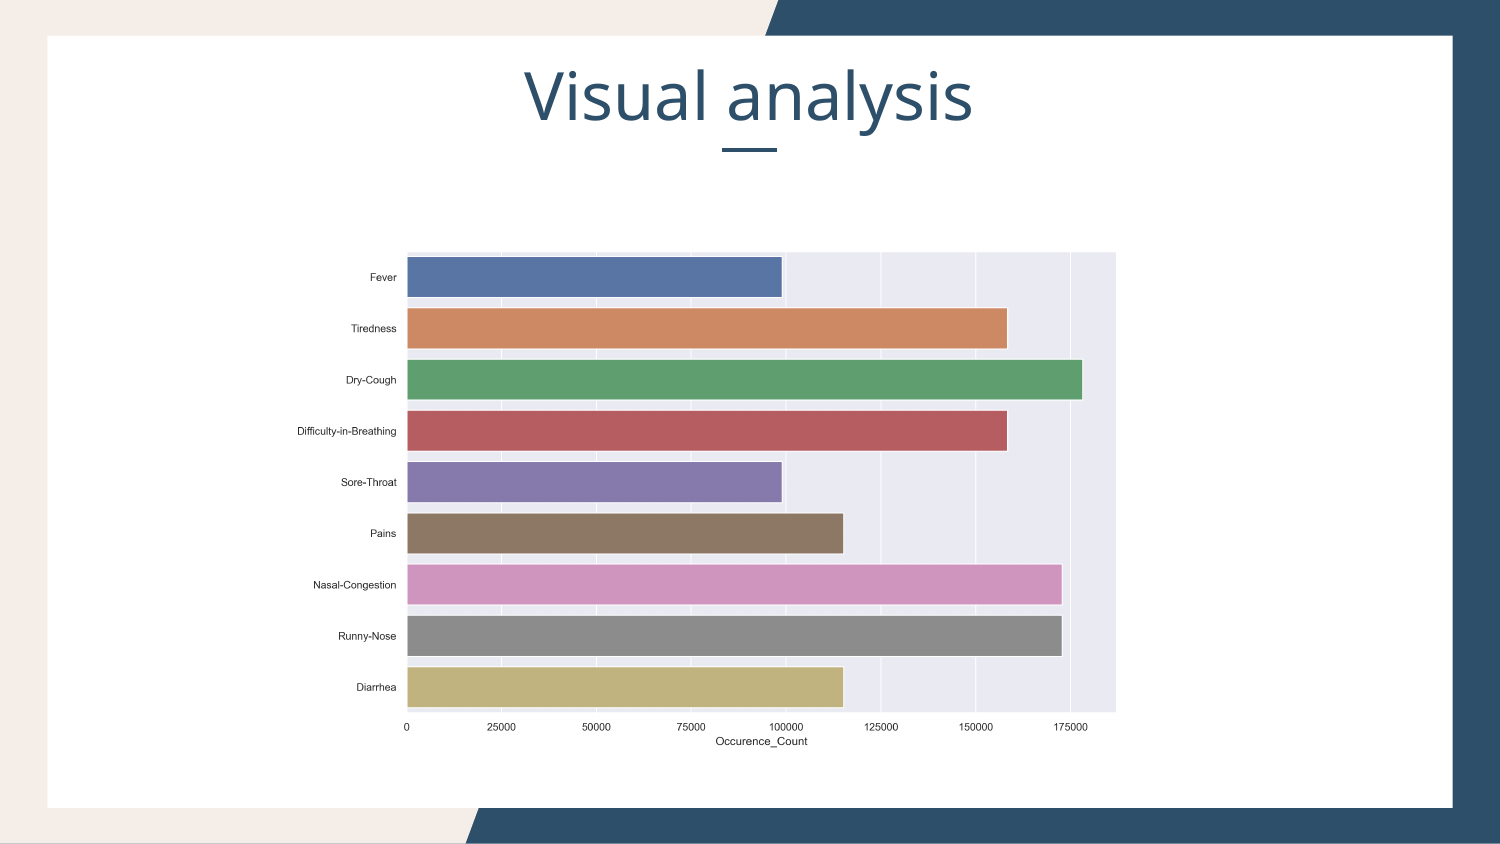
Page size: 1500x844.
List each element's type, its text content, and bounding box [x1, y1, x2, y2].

picture [292, 178, 1208, 789]
text_box Visual analysis [276, 46, 1224, 141]
